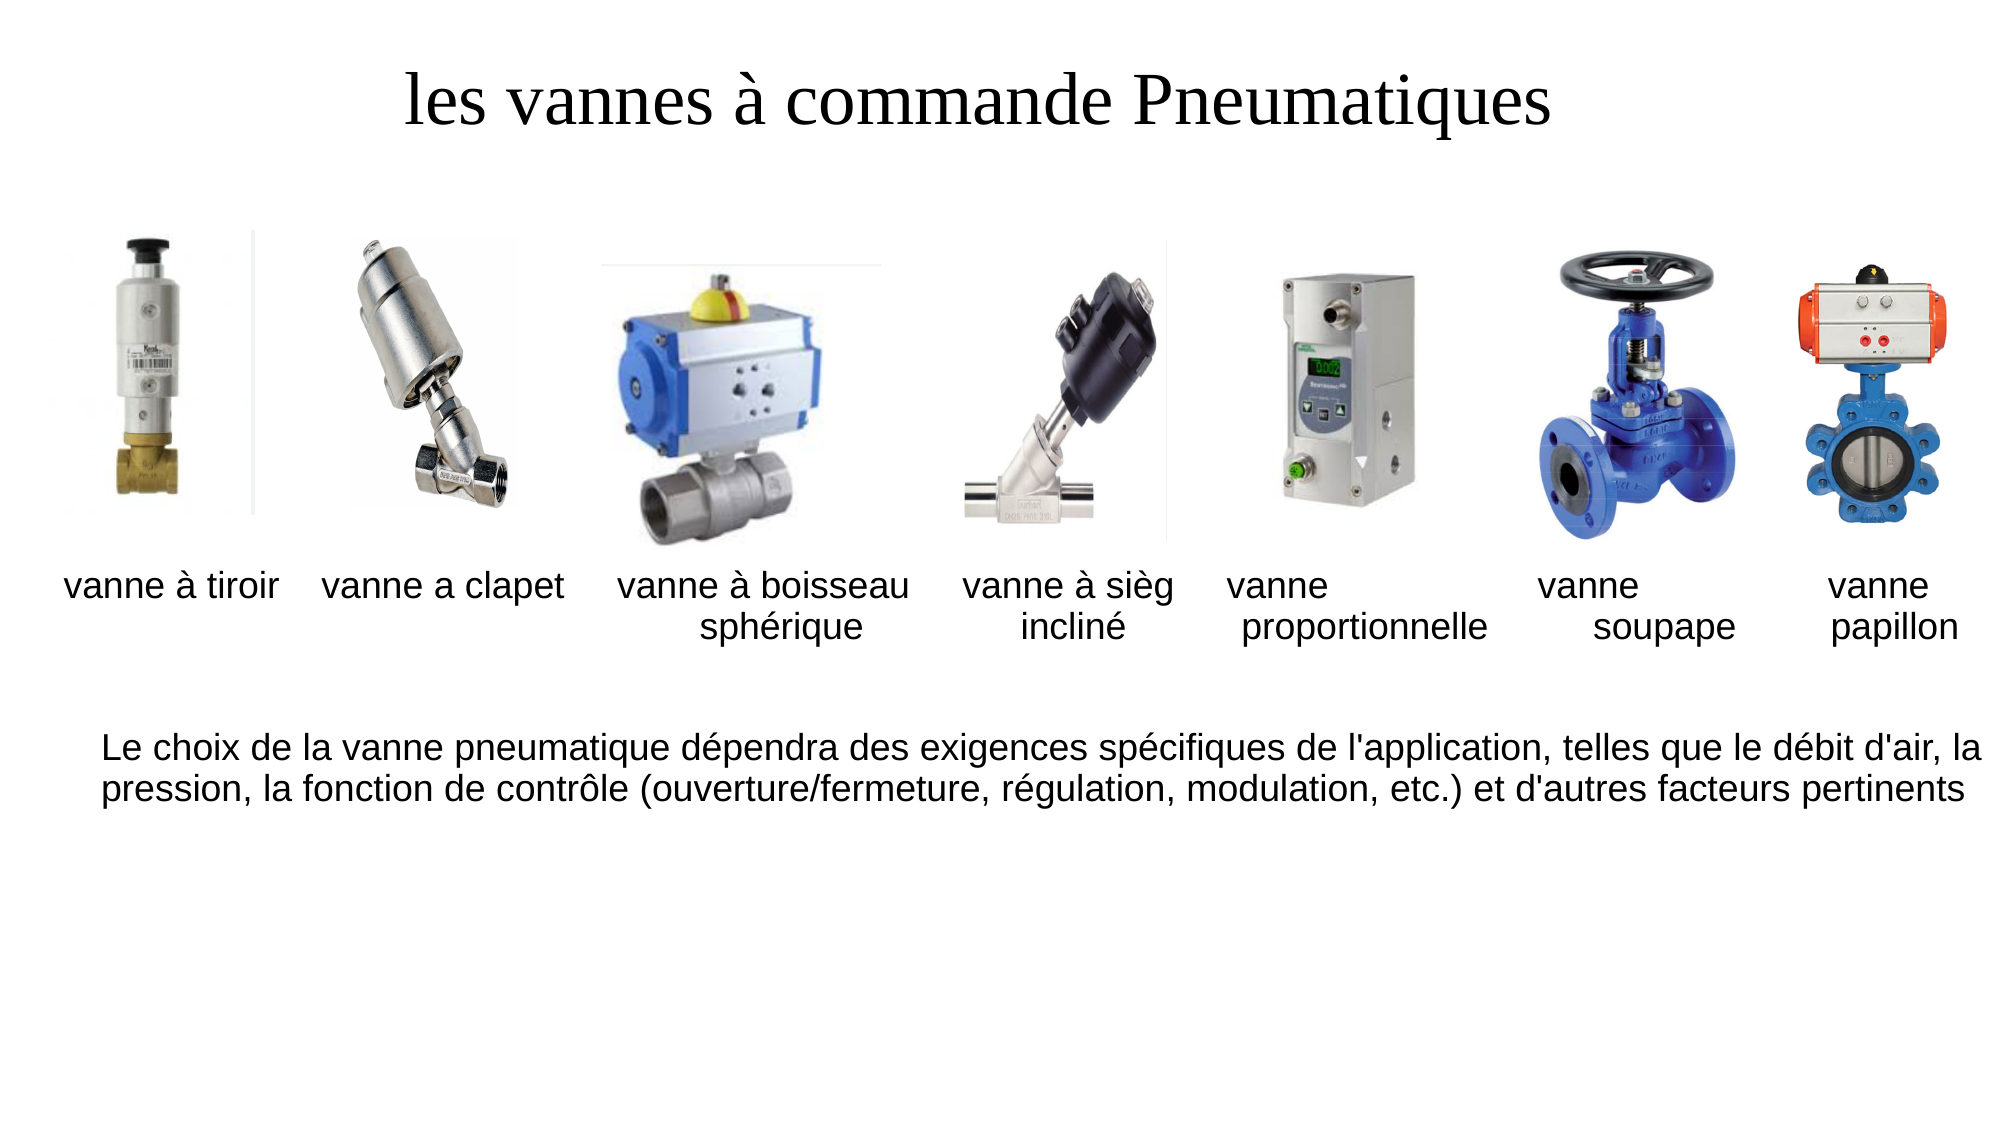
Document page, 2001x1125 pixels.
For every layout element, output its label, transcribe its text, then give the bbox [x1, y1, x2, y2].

picture [1241, 262, 1433, 518]
title les vannes à commande Pneumatiques [127, 52, 2000, 149]
picture [1533, 239, 1742, 541]
picture [959, 239, 1168, 540]
picture [1793, 253, 1963, 526]
picture [47, 230, 255, 515]
picture [601, 264, 881, 550]
list vanne à tiroir vanne a clapet vanne à boisseau vanne à sièg vanne vanne vanne sphérique incliné proportionnelle soupape papillon Le choix de la vanne pneumatique dépendra des exigences spécifiques de l'application, telles que le débit d'air, la pression, la fonction de contrôle (ouverture/fermeture, régulation, modulation, etc.) et d'autres facteurs pertinents [48, 149, 2000, 1100]
picture [348, 236, 518, 509]
